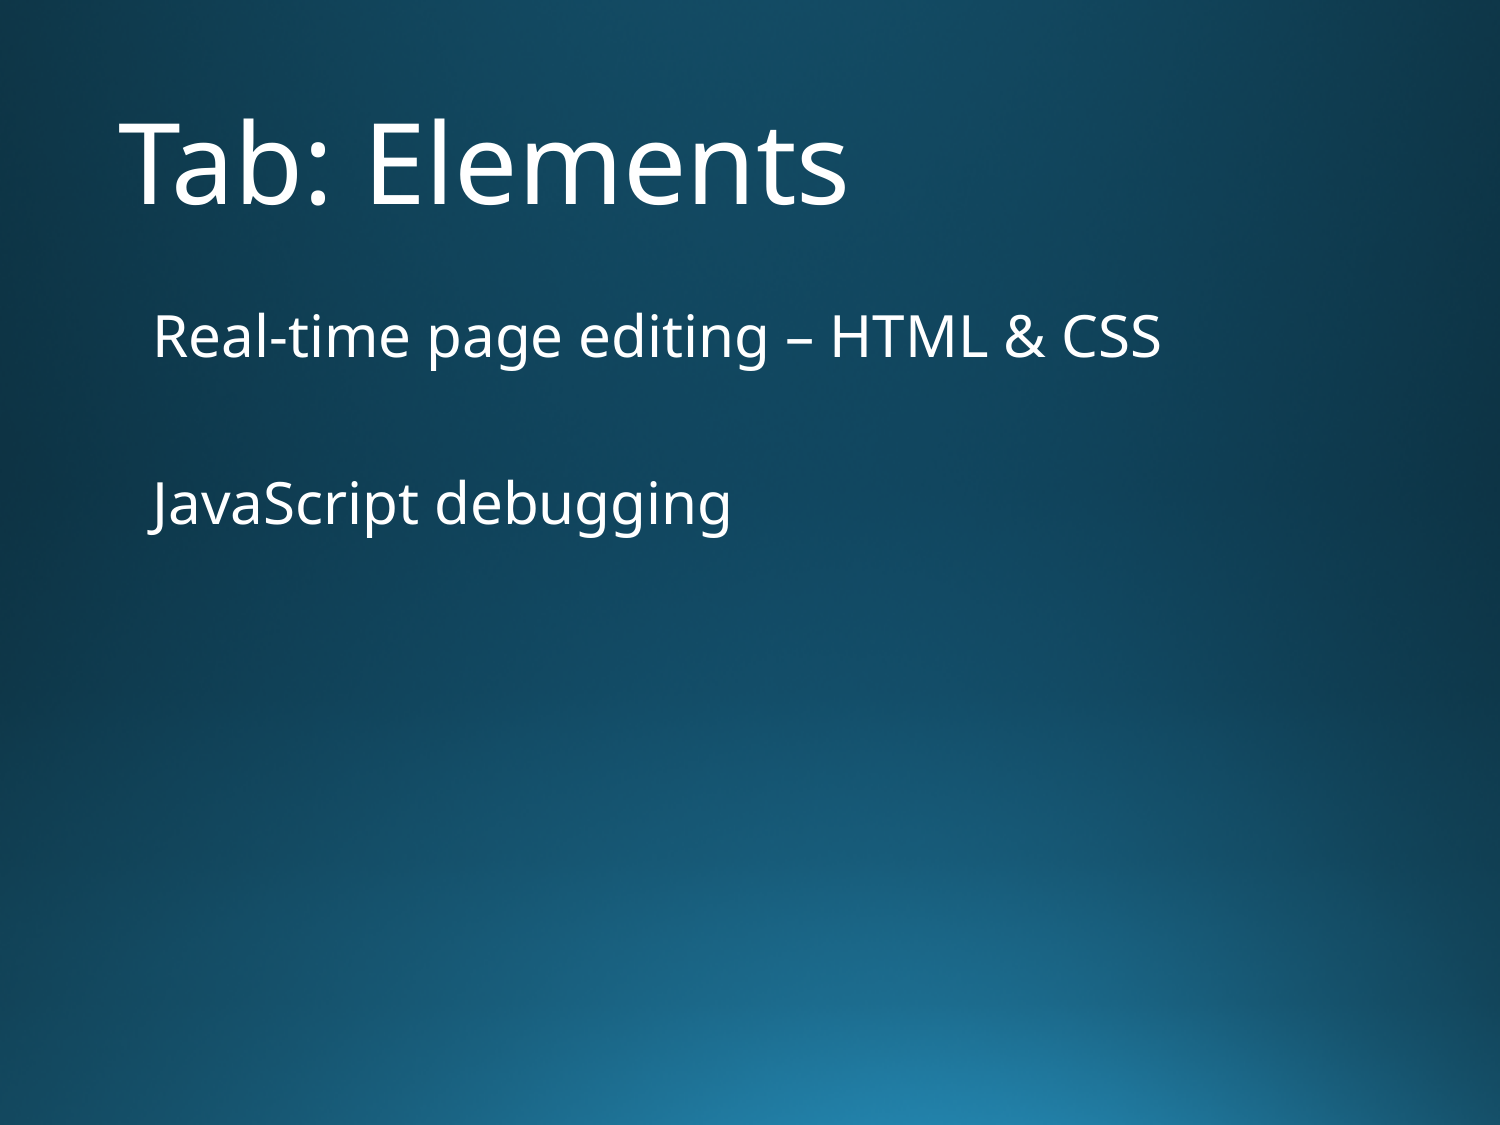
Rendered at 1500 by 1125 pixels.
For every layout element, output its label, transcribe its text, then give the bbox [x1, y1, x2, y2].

list Real-time page editing – HTML & CSS JavaScript debugging [137, 299, 1397, 1014]
title Tab: Elements [103, 59, 1397, 278]
picture [0, 0, 1500, 1125]
